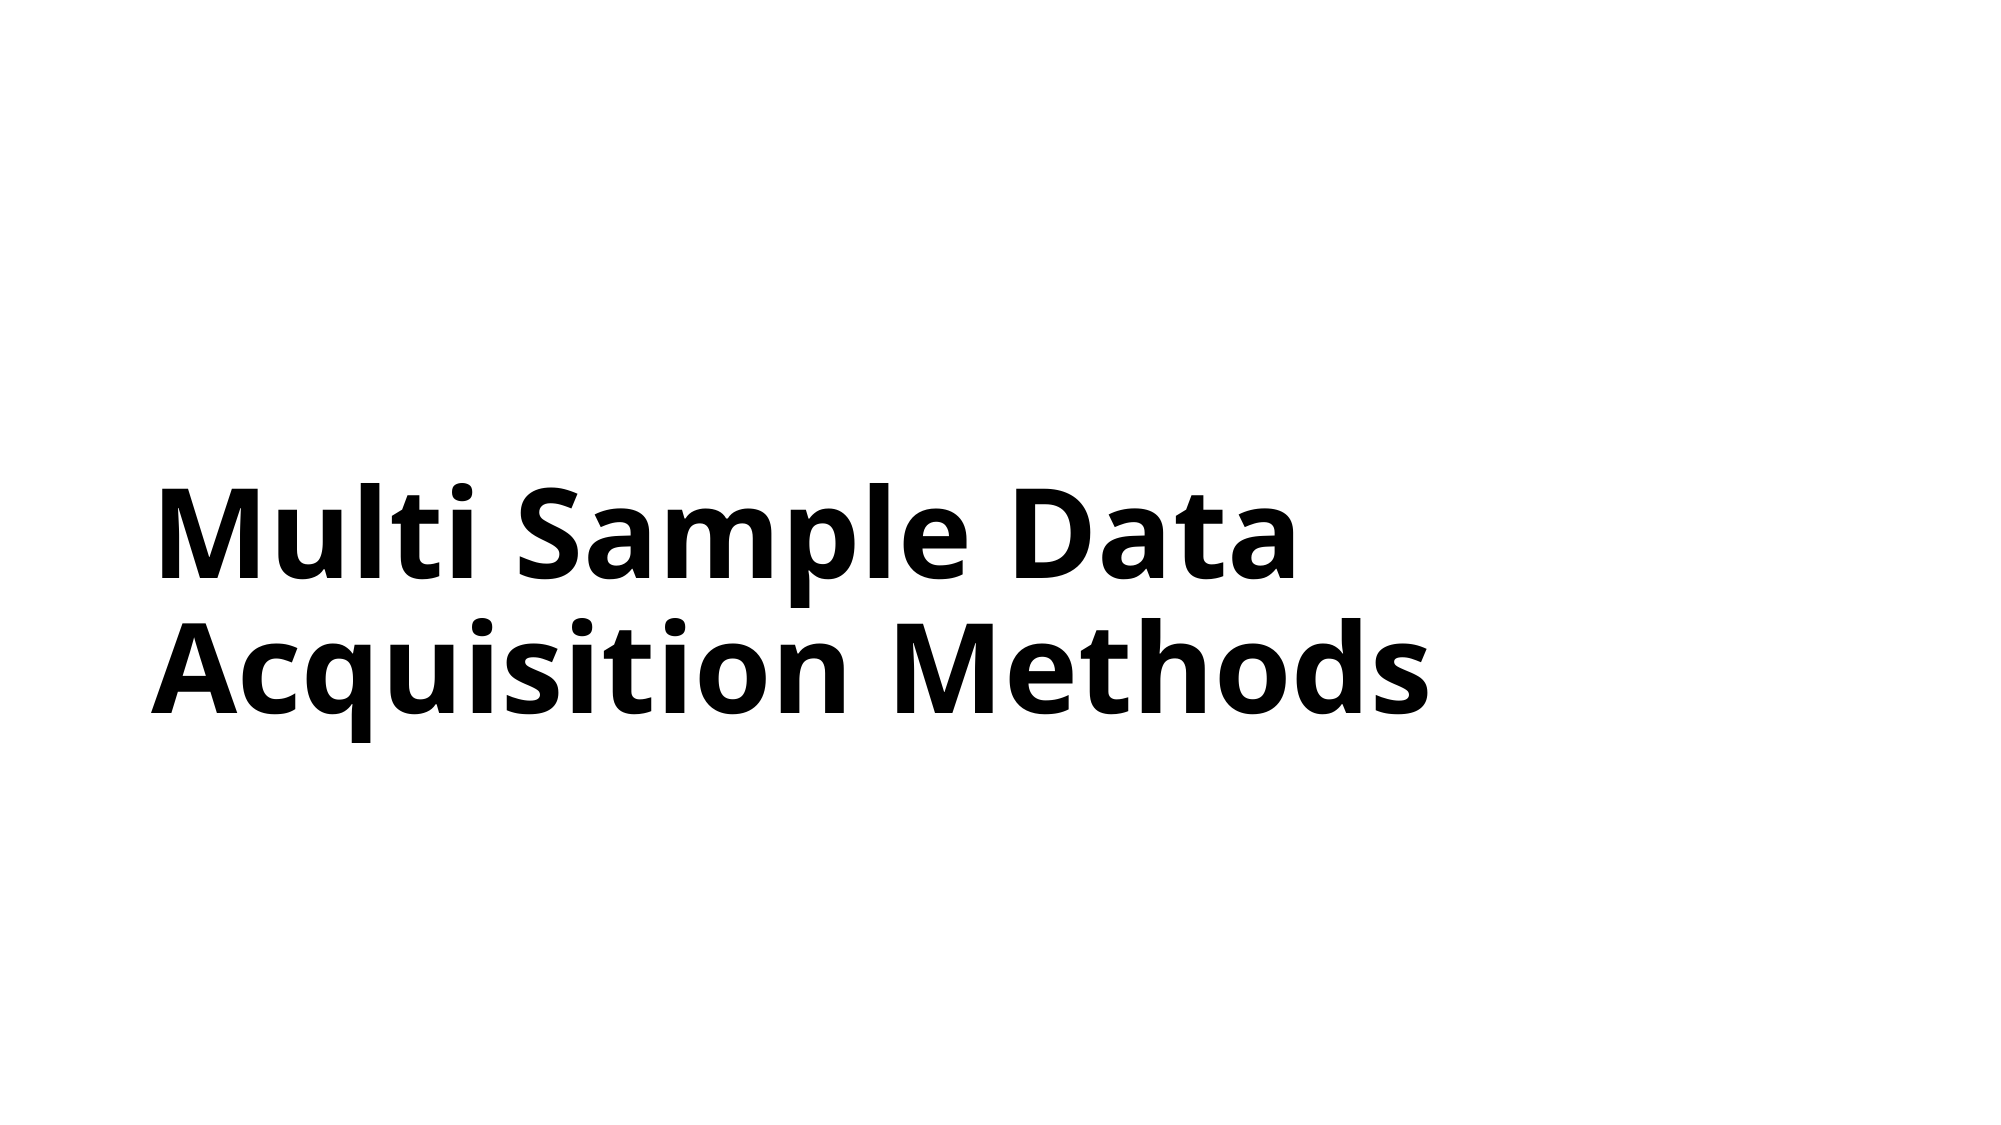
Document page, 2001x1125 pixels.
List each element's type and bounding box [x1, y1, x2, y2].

title [136, 280, 1862, 749]
